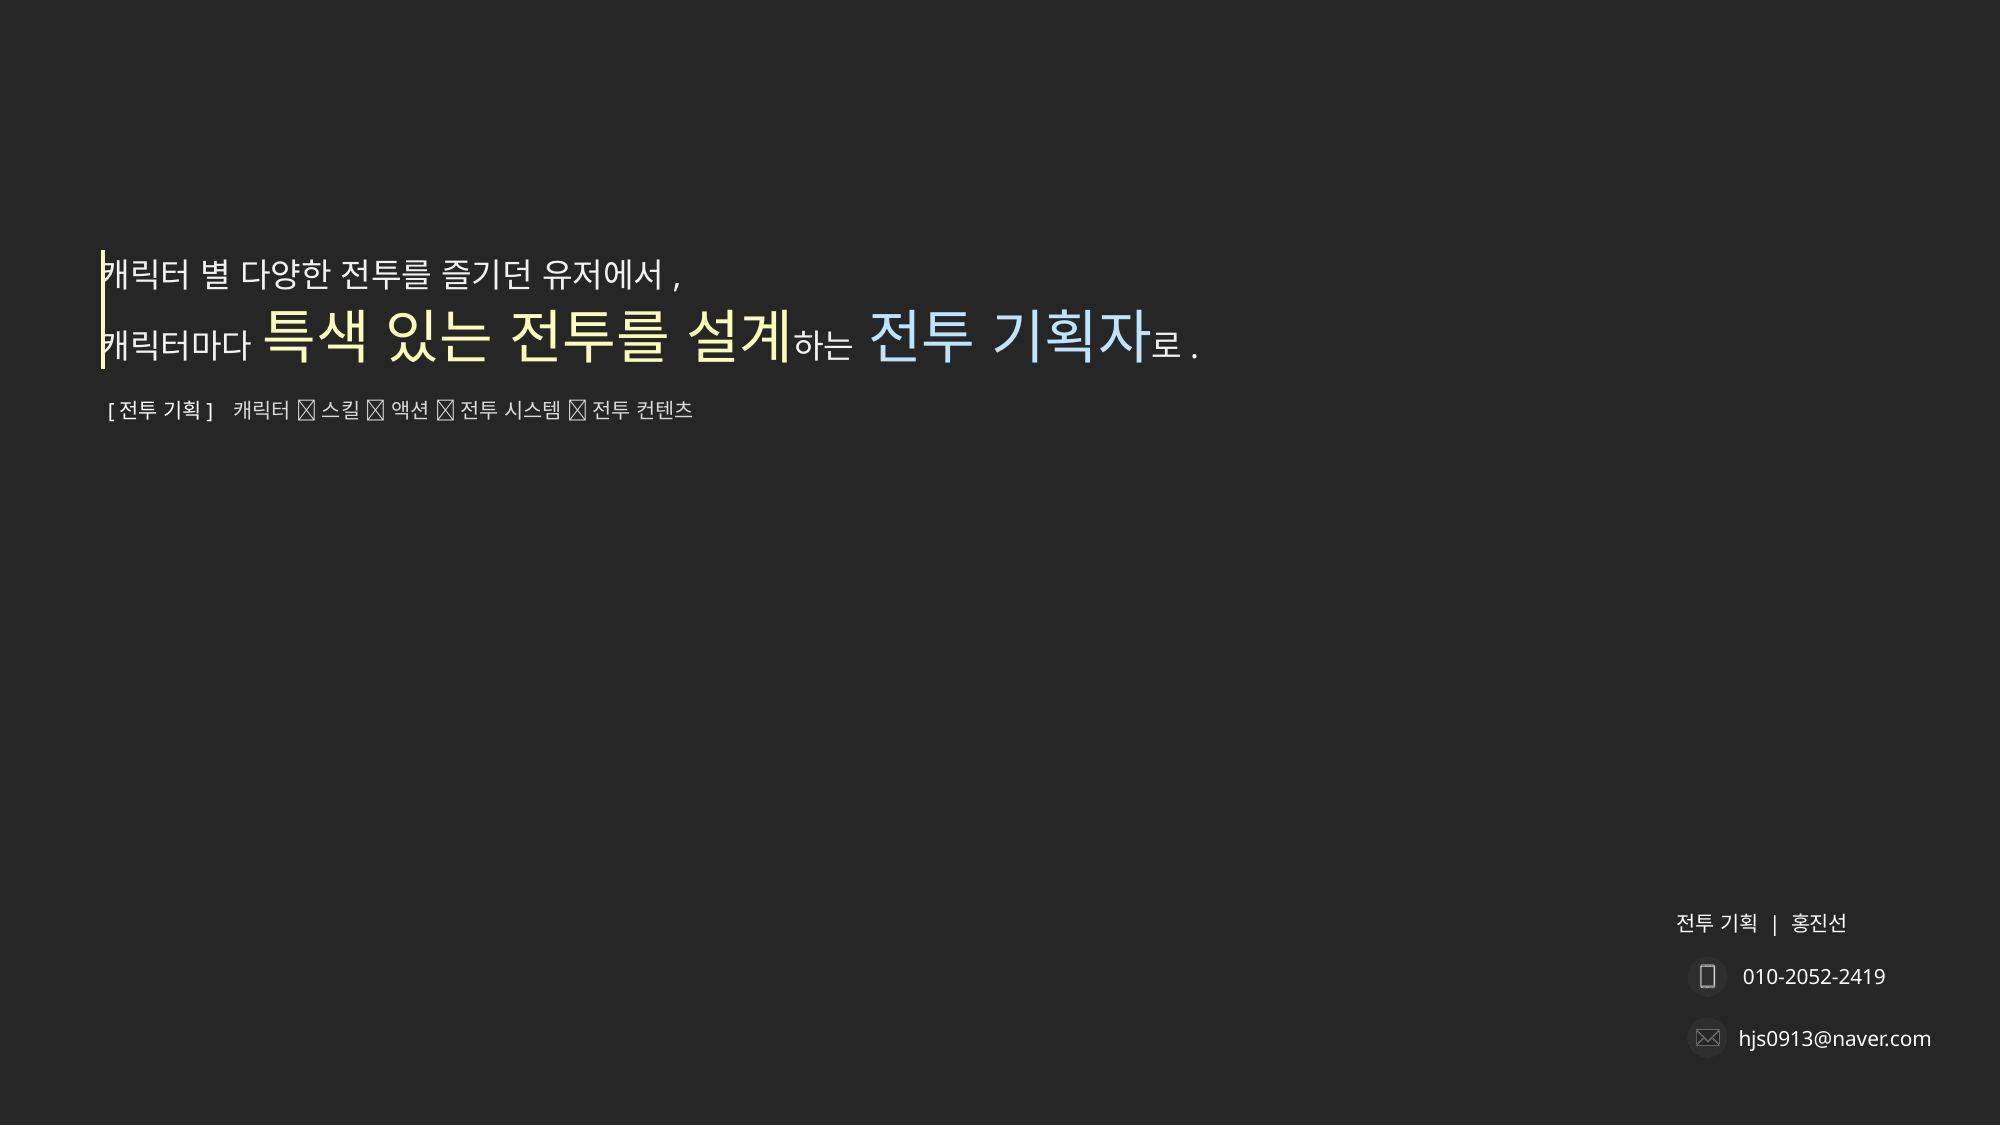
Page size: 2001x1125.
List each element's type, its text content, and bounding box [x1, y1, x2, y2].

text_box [1687, 909, 1932, 1058]
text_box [102, 249, 1179, 372]
text_box [전투 기획] 캐릭터  스킬  액션  전투 시스템  전투 컨텐츠 [106, 396, 695, 425]
